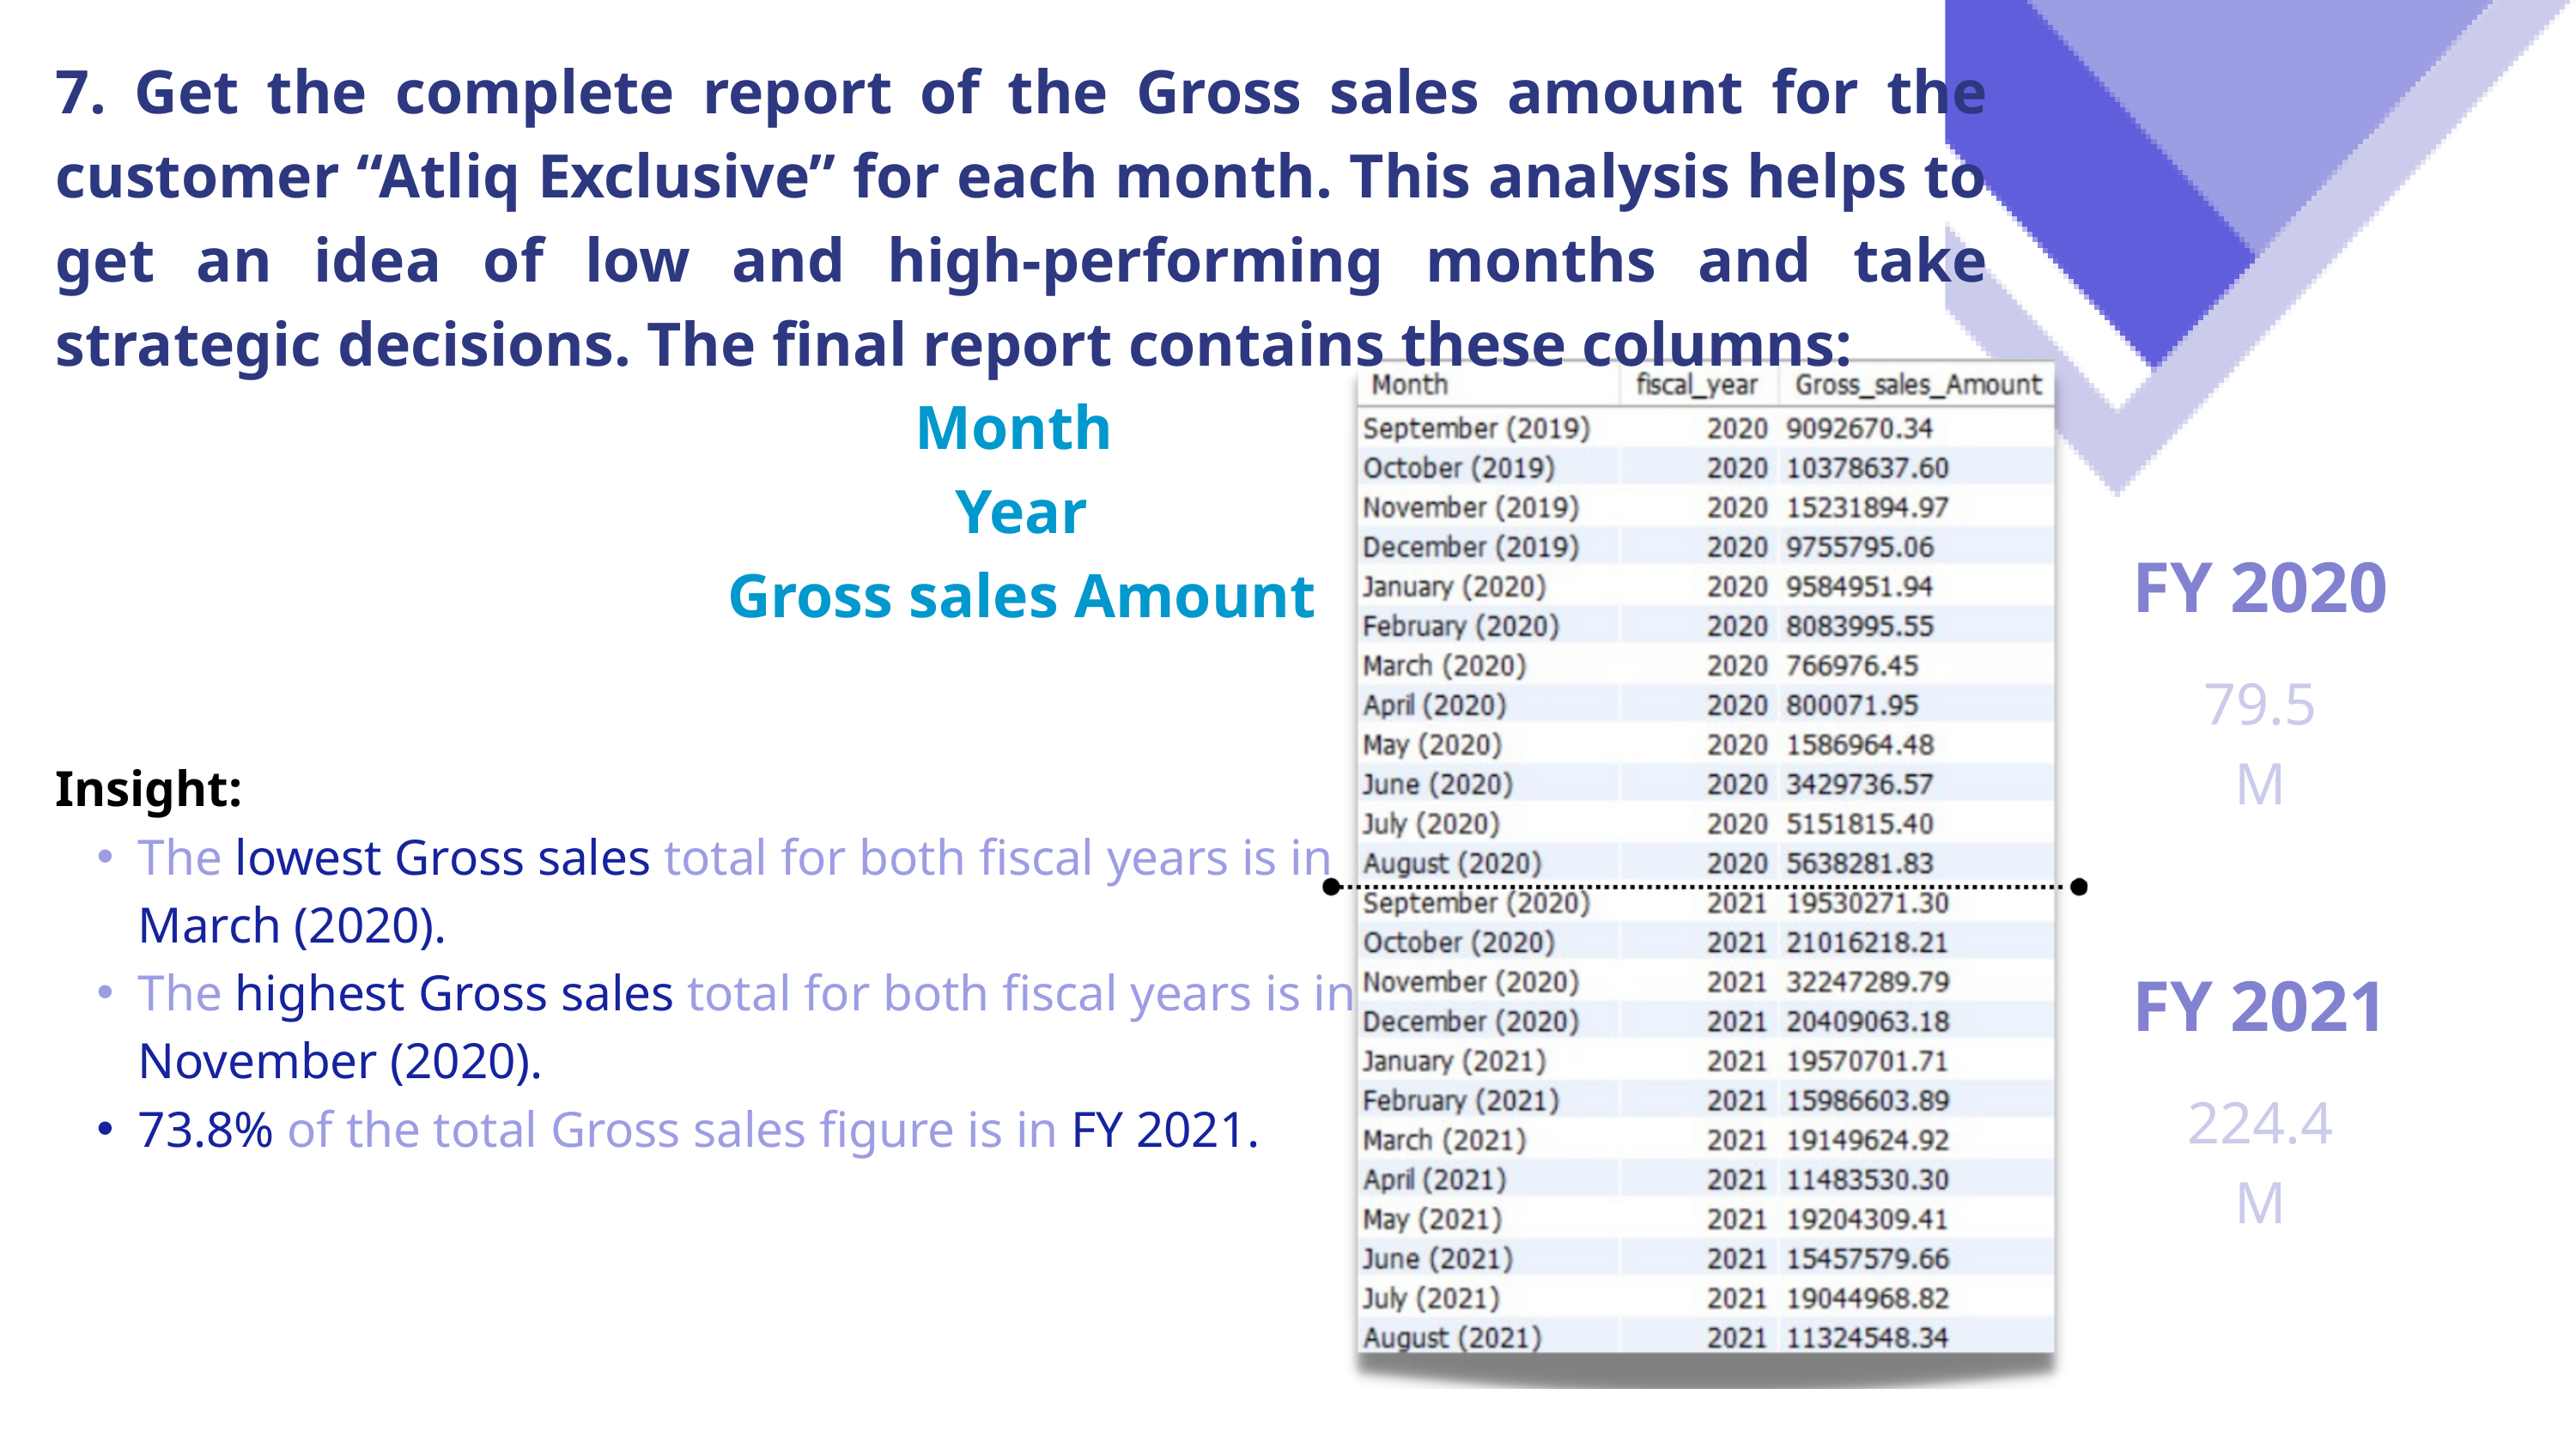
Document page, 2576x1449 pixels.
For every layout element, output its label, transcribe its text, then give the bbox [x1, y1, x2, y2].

text_box [1322, 358, 2088, 1389]
text_box 79.5 M [2171, 656, 2351, 817]
text_box 224.4 M [2154, 1075, 2367, 1235]
text_box FY 2020 [2123, 530, 2397, 627]
text_box FY 2021 [2129, 948, 2391, 1045]
text_box 7. Get the complete report of the Gross sales amount for the customer “Atliq Exclusive” for each month. This analysis helps to get an idea of low and high-performing months and take strategic decisions. The final report contains these columns: Month Year Gross sales Amount [55, 42, 1989, 630]
text_box [1945, 0, 2576, 497]
text_box Insight: The lowest Gross sales total for both fiscal years is in March (2020). The highest Gross sales total for both fiscal years is in November (2020). 73.8% of the total Gross sales figure is in FY 2021. [55, 748, 1358, 1157]
